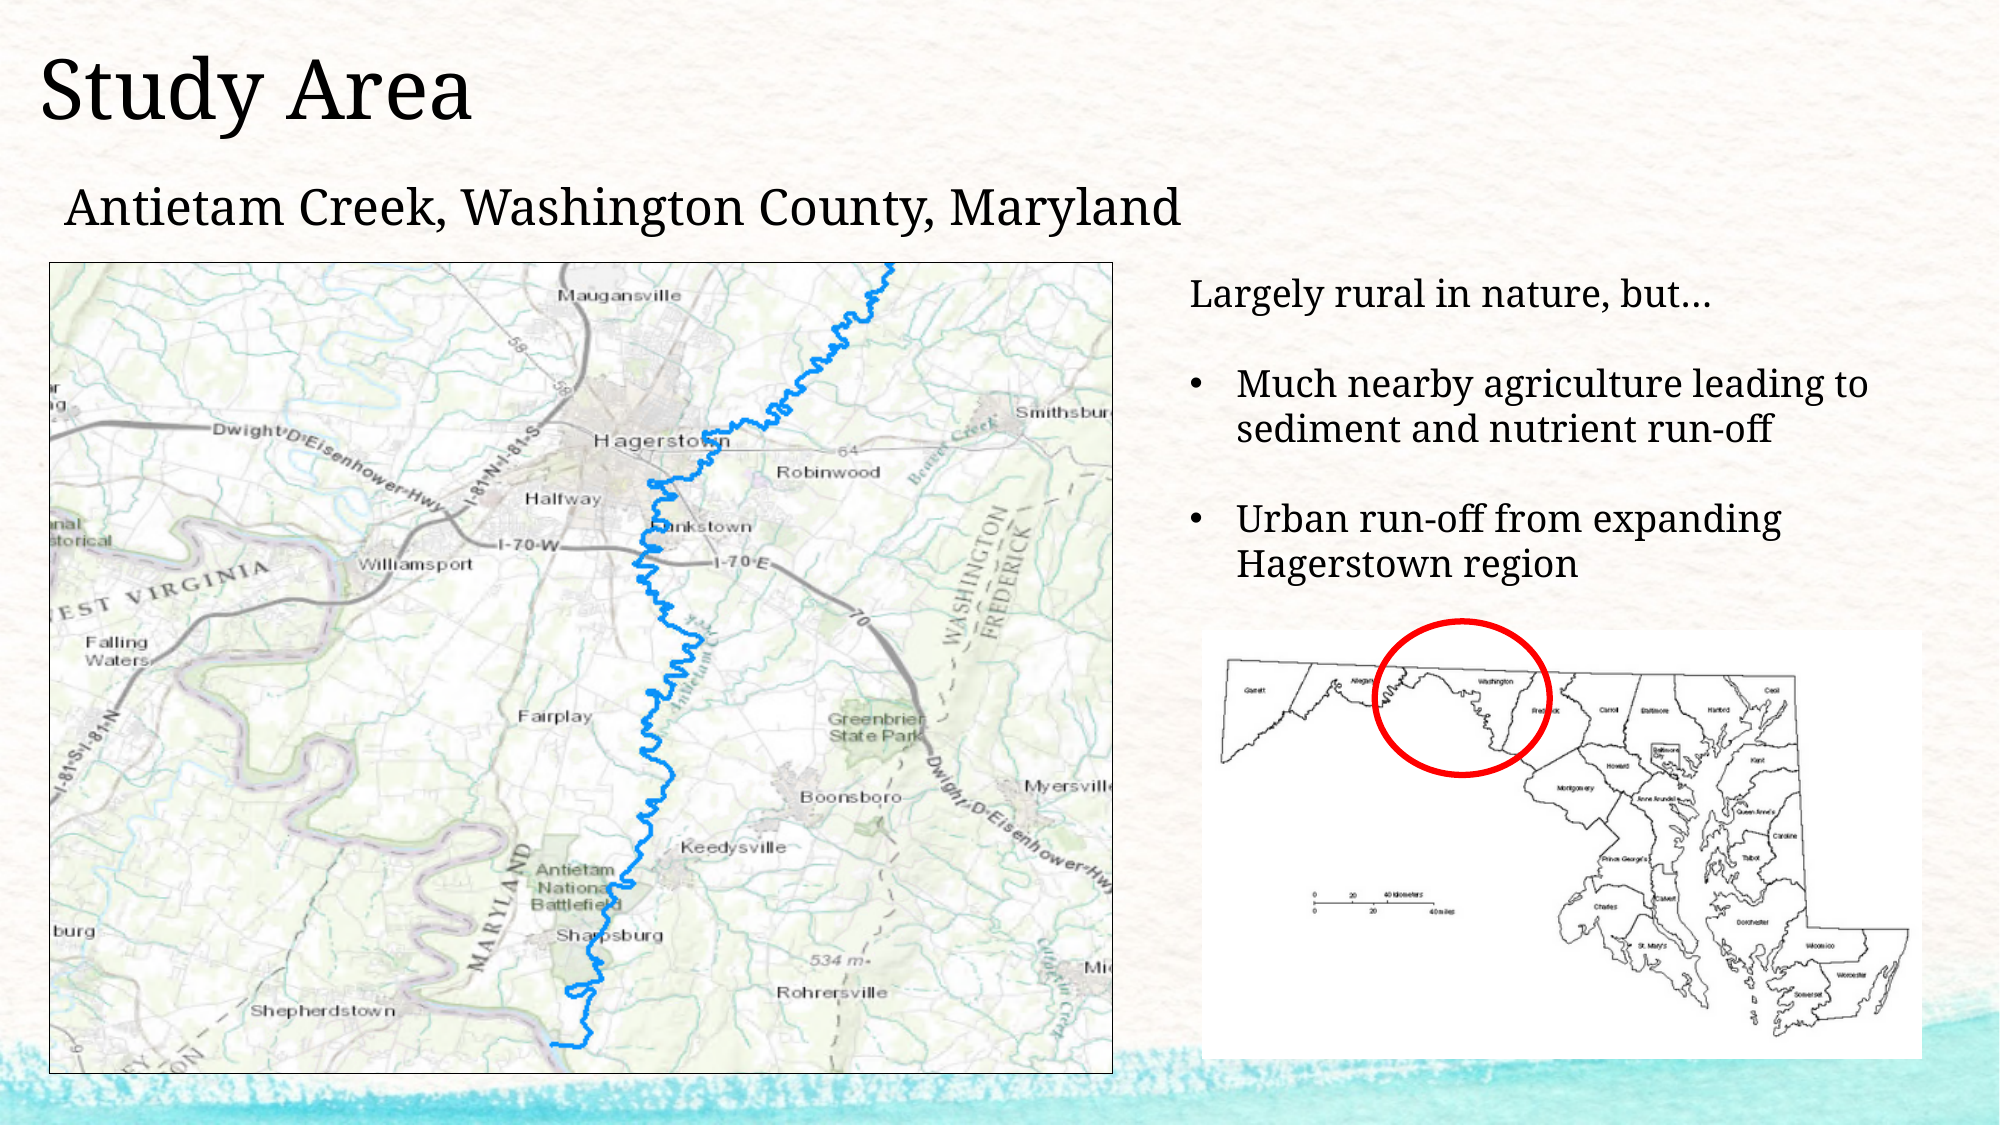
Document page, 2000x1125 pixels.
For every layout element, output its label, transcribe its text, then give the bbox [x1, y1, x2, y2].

text_box [1419, 620, 1505, 630]
text_box Largely rural in nature, but… Much nearby agriculture leading to sediment and nutrient run-off Urban run-off from expanding Hagerstown region [1174, 262, 1950, 593]
picture [0, 0, 2000, 1125]
list Antietam Creek, Washington County, Maryland [49, 174, 1950, 1075]
text_box Study Area [24, 24, 2000, 161]
